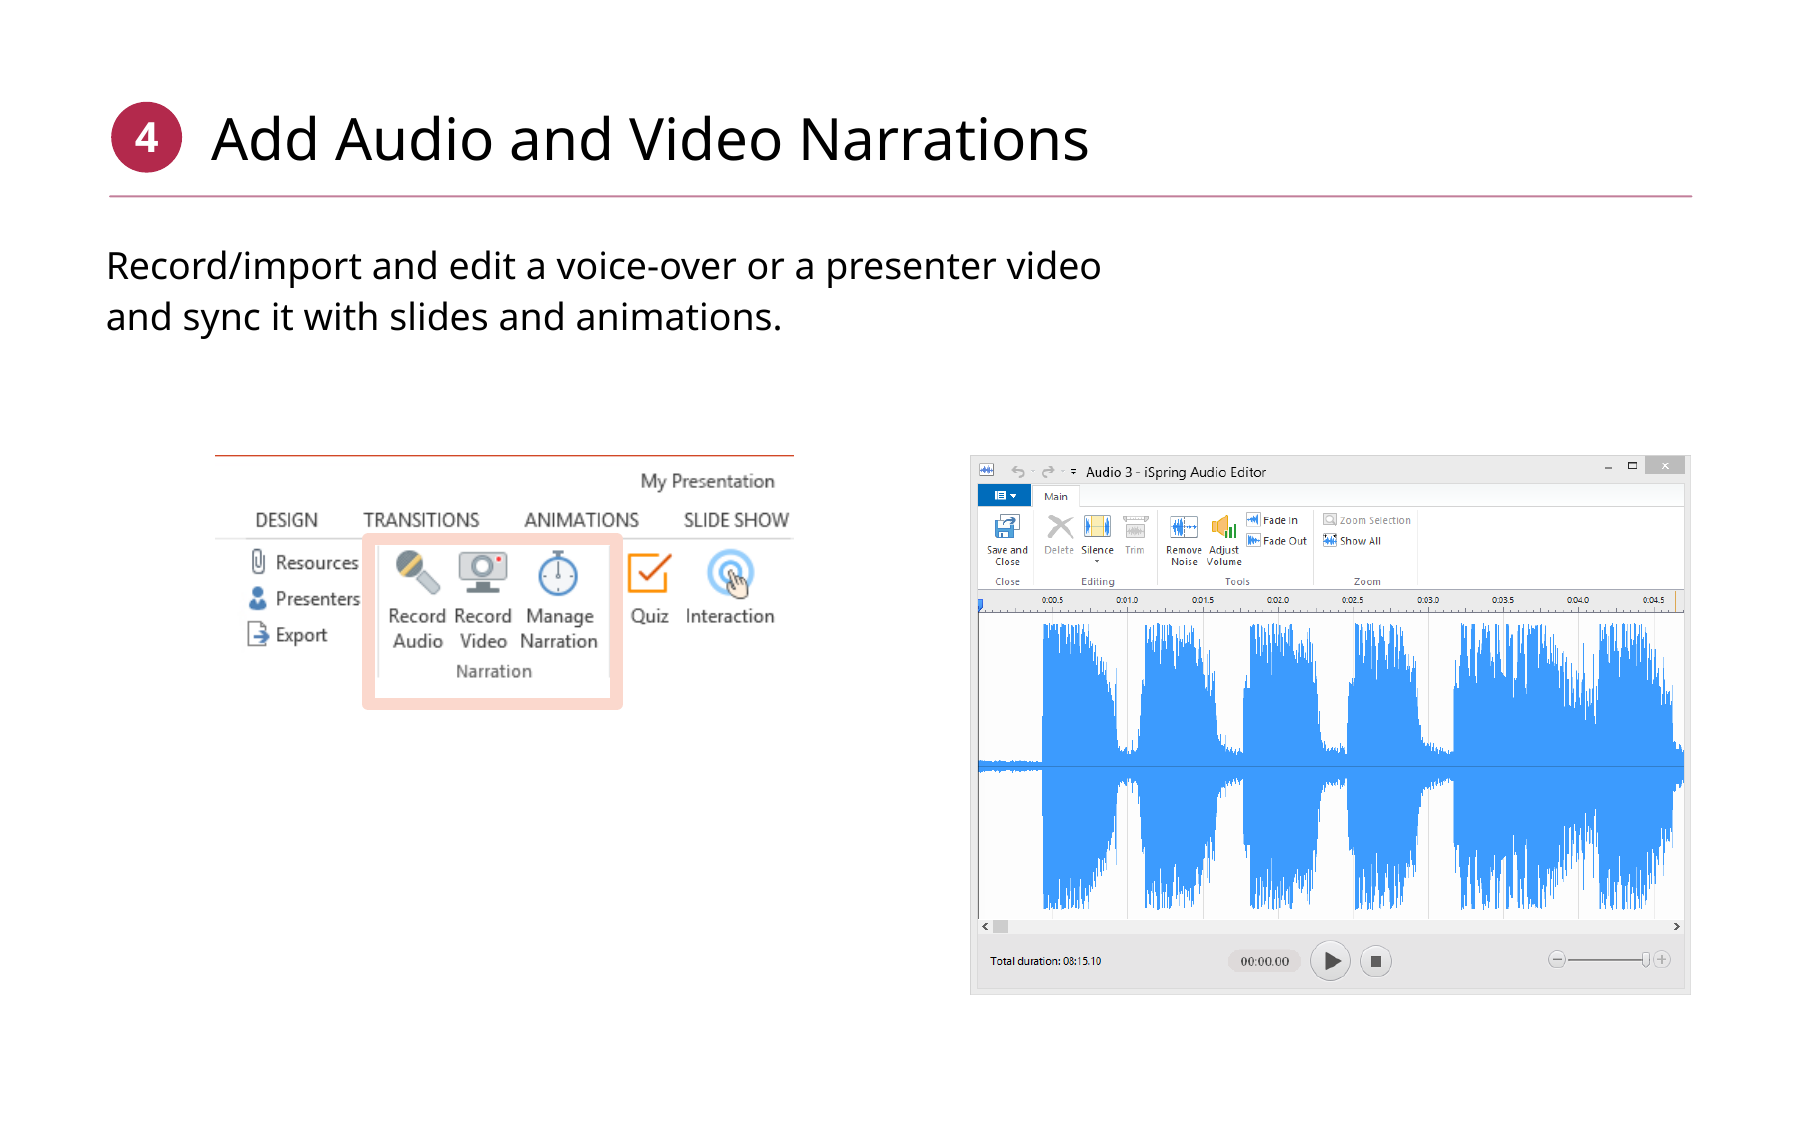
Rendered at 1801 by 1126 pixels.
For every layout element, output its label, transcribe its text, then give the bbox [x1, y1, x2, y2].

text_box Record/import and edit a voice-over or a presenter video and sync it with slides and animations. [91, 228, 1751, 346]
picture [970, 454, 1691, 996]
picture [214, 455, 794, 706]
list 4 [110, 103, 184, 175]
title Add Audio and Video Narrations [196, 78, 1412, 196]
